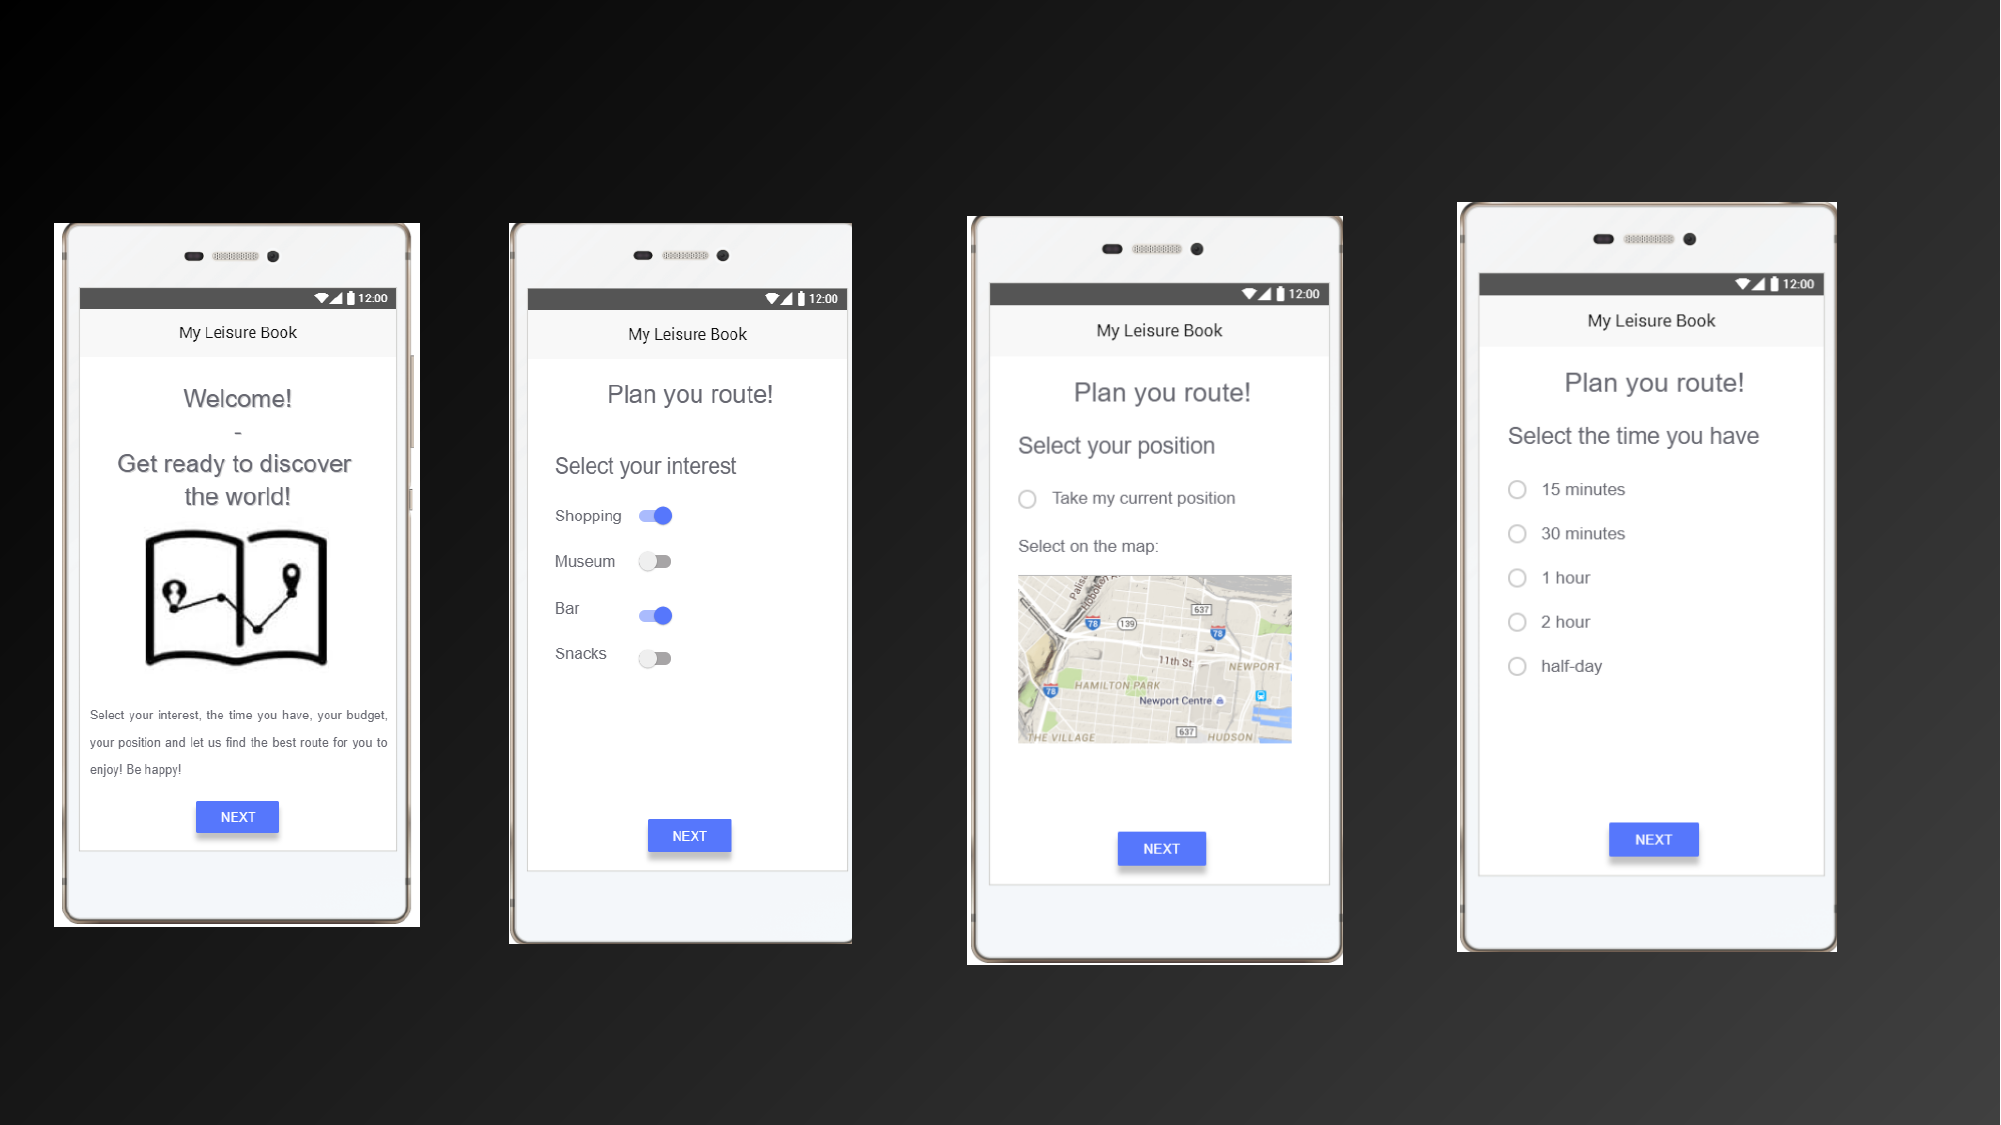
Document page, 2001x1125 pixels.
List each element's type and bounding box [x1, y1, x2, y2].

picture [1457, 202, 1837, 952]
picture [54, 223, 420, 927]
picture [509, 223, 852, 944]
picture [967, 216, 1343, 965]
